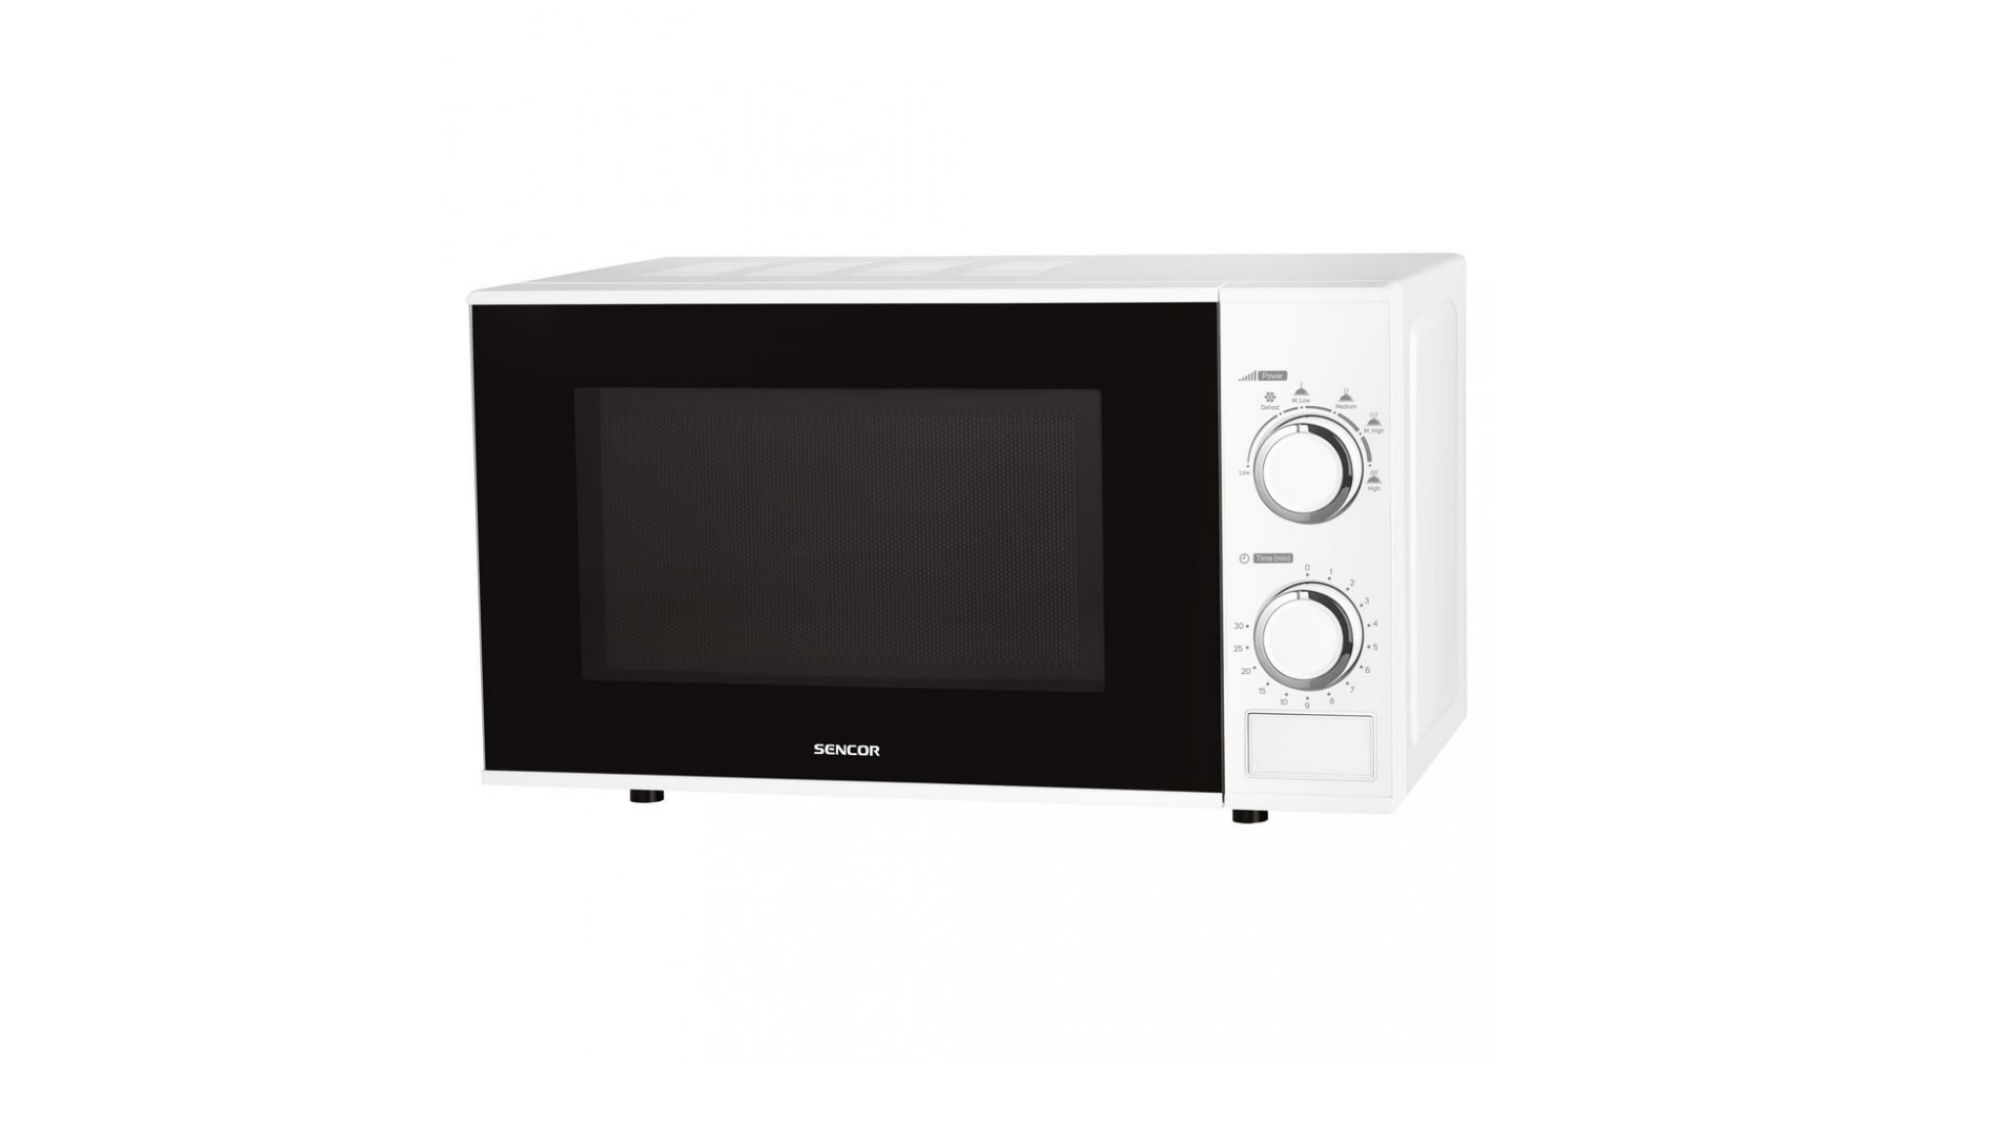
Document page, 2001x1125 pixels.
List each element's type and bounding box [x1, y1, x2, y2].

list [441, 14, 1492, 1064]
